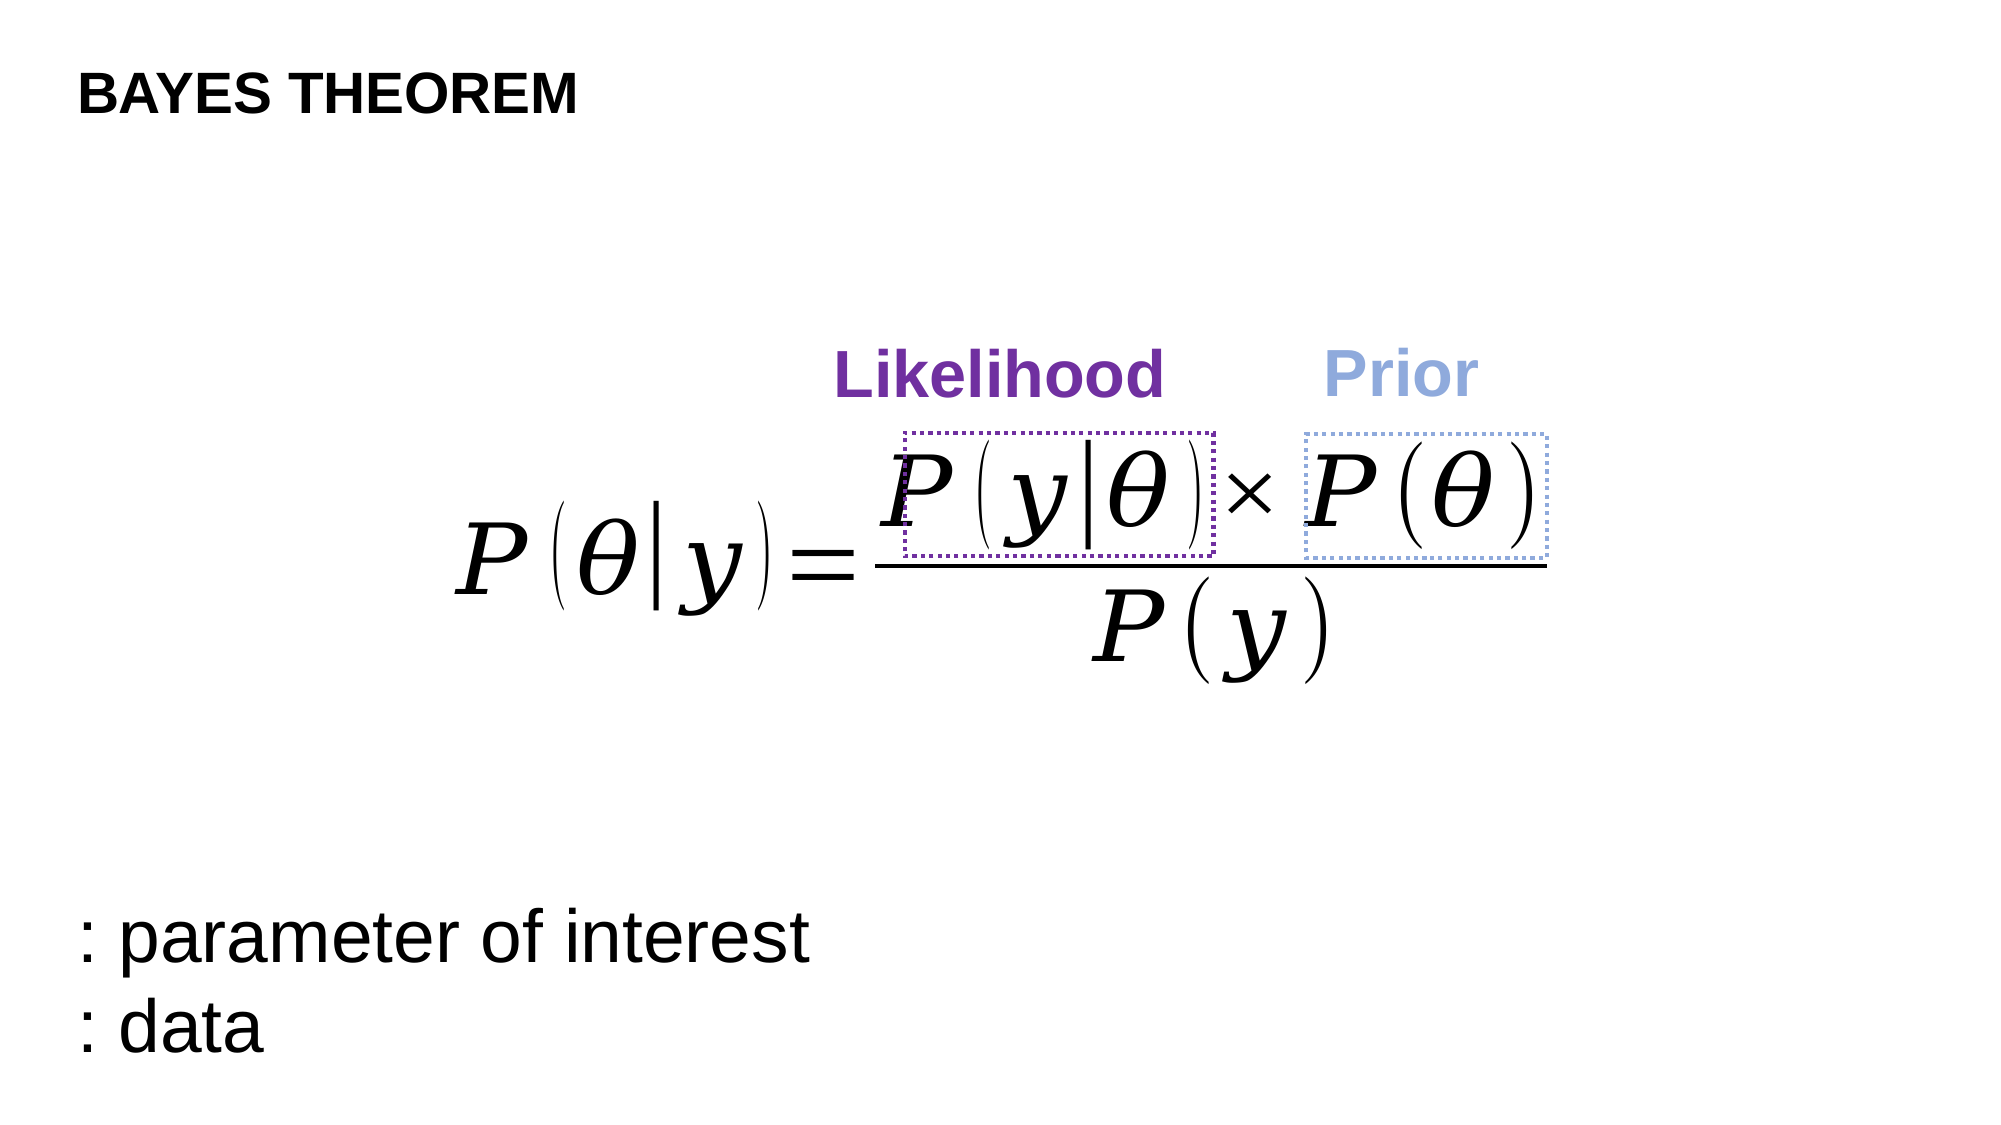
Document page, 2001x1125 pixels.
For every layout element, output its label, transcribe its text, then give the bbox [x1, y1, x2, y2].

text_box BAYES THEOREM [62, 48, 1939, 133]
text_box Likelihood [818, 323, 1214, 419]
text_box [1305, 433, 1548, 559]
text_box Prior [1309, 322, 1704, 418]
text_box [904, 432, 1215, 557]
